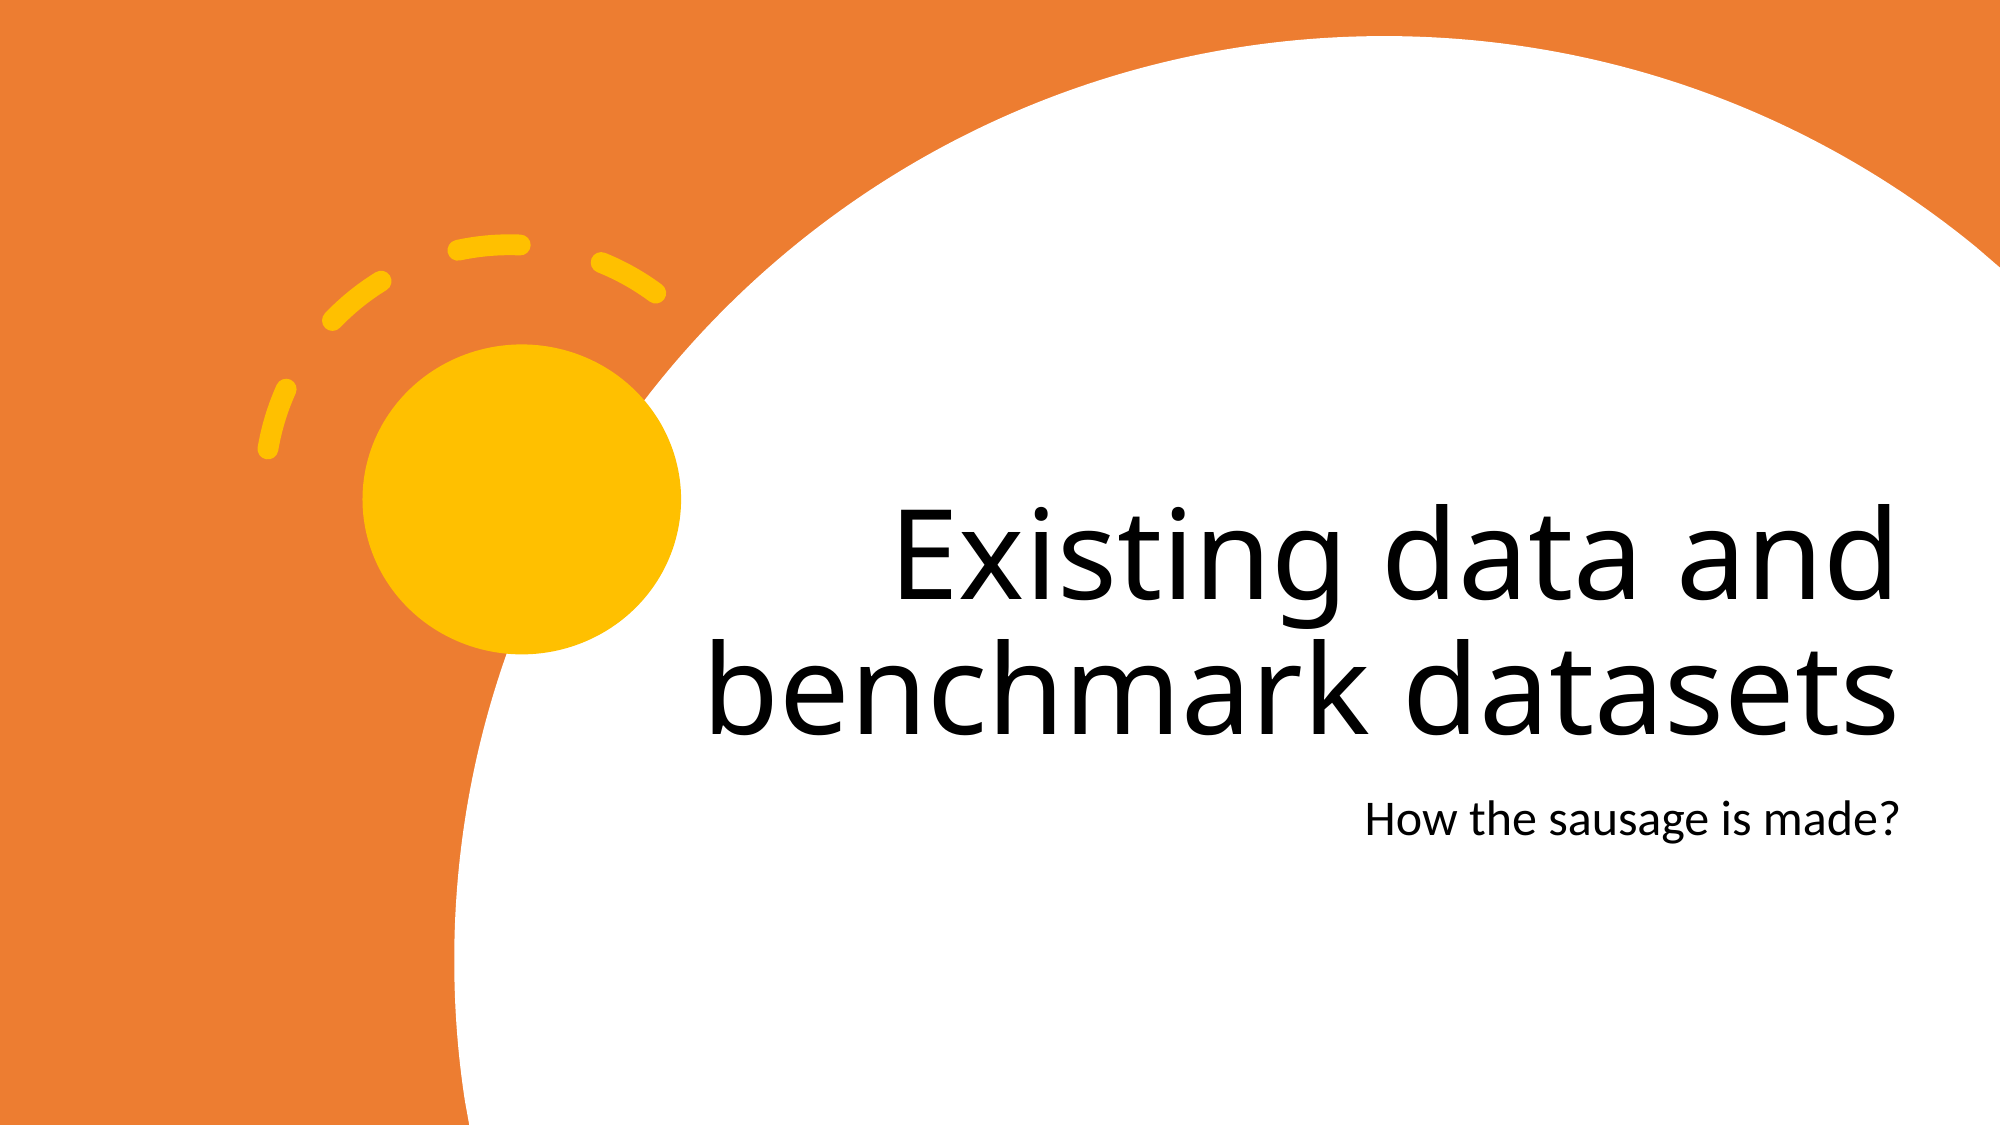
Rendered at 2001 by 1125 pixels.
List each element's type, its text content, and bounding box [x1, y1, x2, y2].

text_box [361, 373, 662, 656]
title Existing data and benchmark datasets [662, 318, 1917, 770]
text_box [267, 244, 676, 490]
text_box [453, 35, 2000, 1125]
text_box [0, 0, 2000, 1125]
list How the sausage is made? [662, 784, 1917, 1003]
